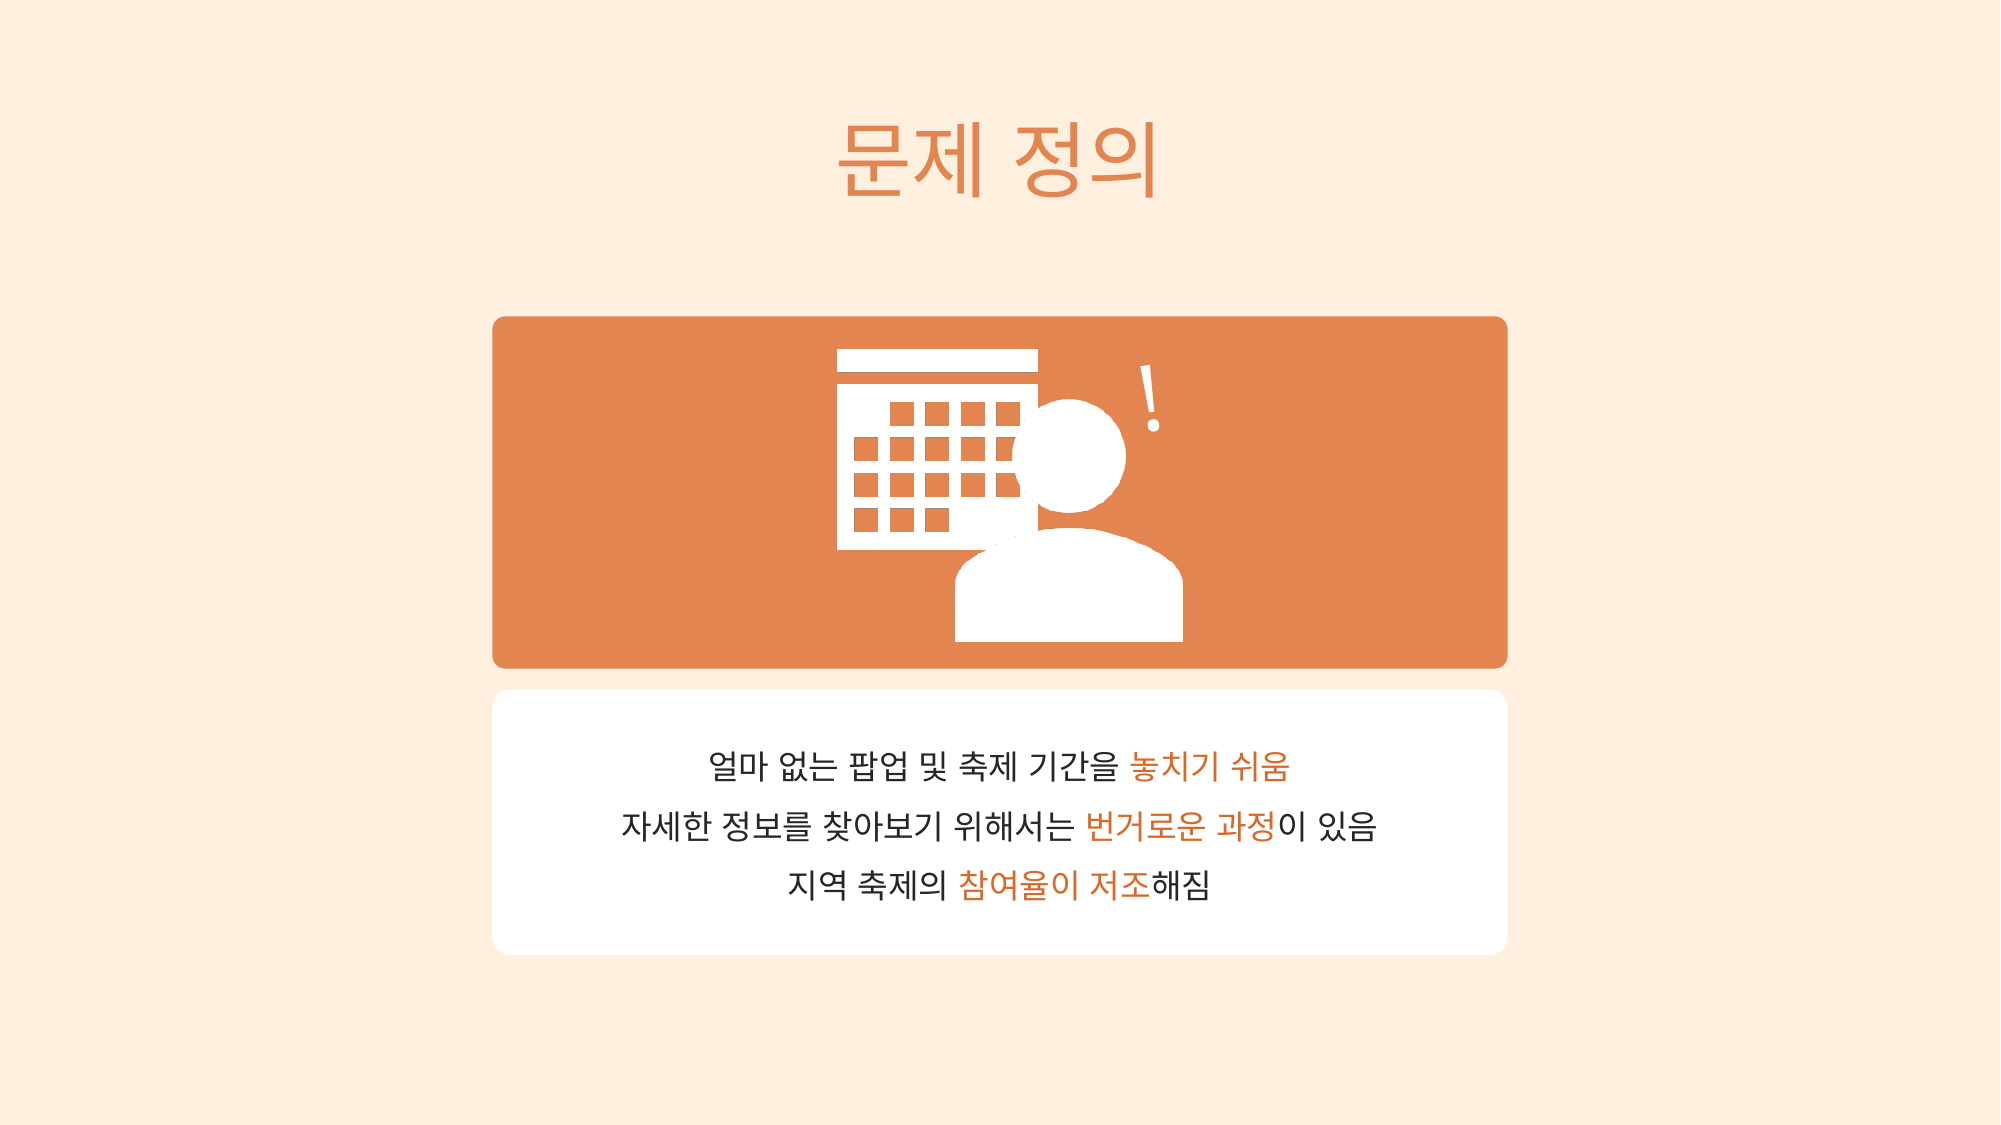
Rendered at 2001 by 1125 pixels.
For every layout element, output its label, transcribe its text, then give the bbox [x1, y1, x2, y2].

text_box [492, 689, 1508, 956]
text_box 문제 정의 [820, 100, 1180, 216]
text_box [492, 307, 1508, 689]
